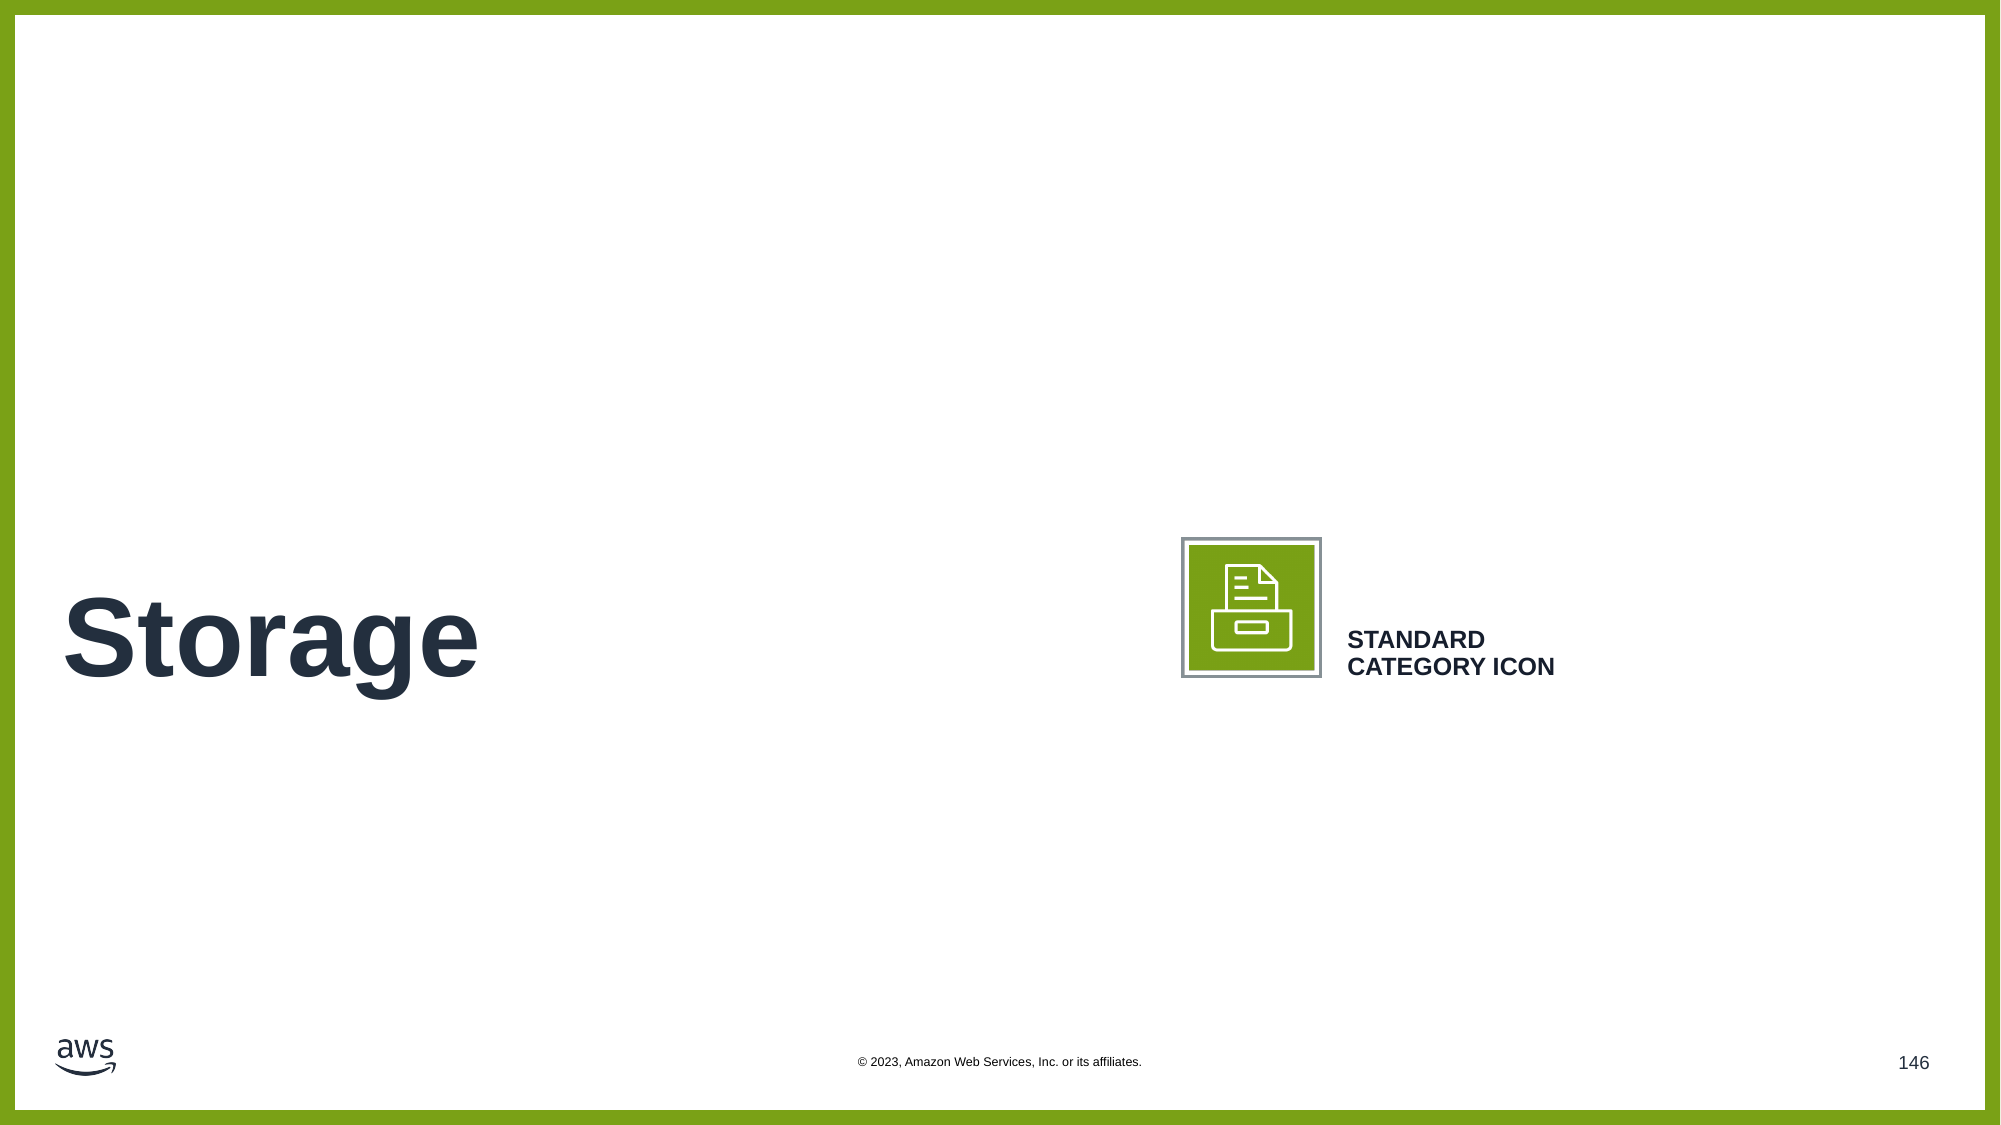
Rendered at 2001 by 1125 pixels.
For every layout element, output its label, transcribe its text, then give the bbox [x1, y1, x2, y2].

picture [1181, 537, 1322, 678]
slide_number 146 [1494, 1031, 1945, 1092]
footer © 2023, Amazon Web Services, Inc. or its affiliates. [662, 1031, 1338, 1092]
picture [55, 1039, 116, 1076]
text_box STANDARD CATEGORY ICON [1332, 541, 1780, 689]
title Storage [47, 339, 1393, 709]
